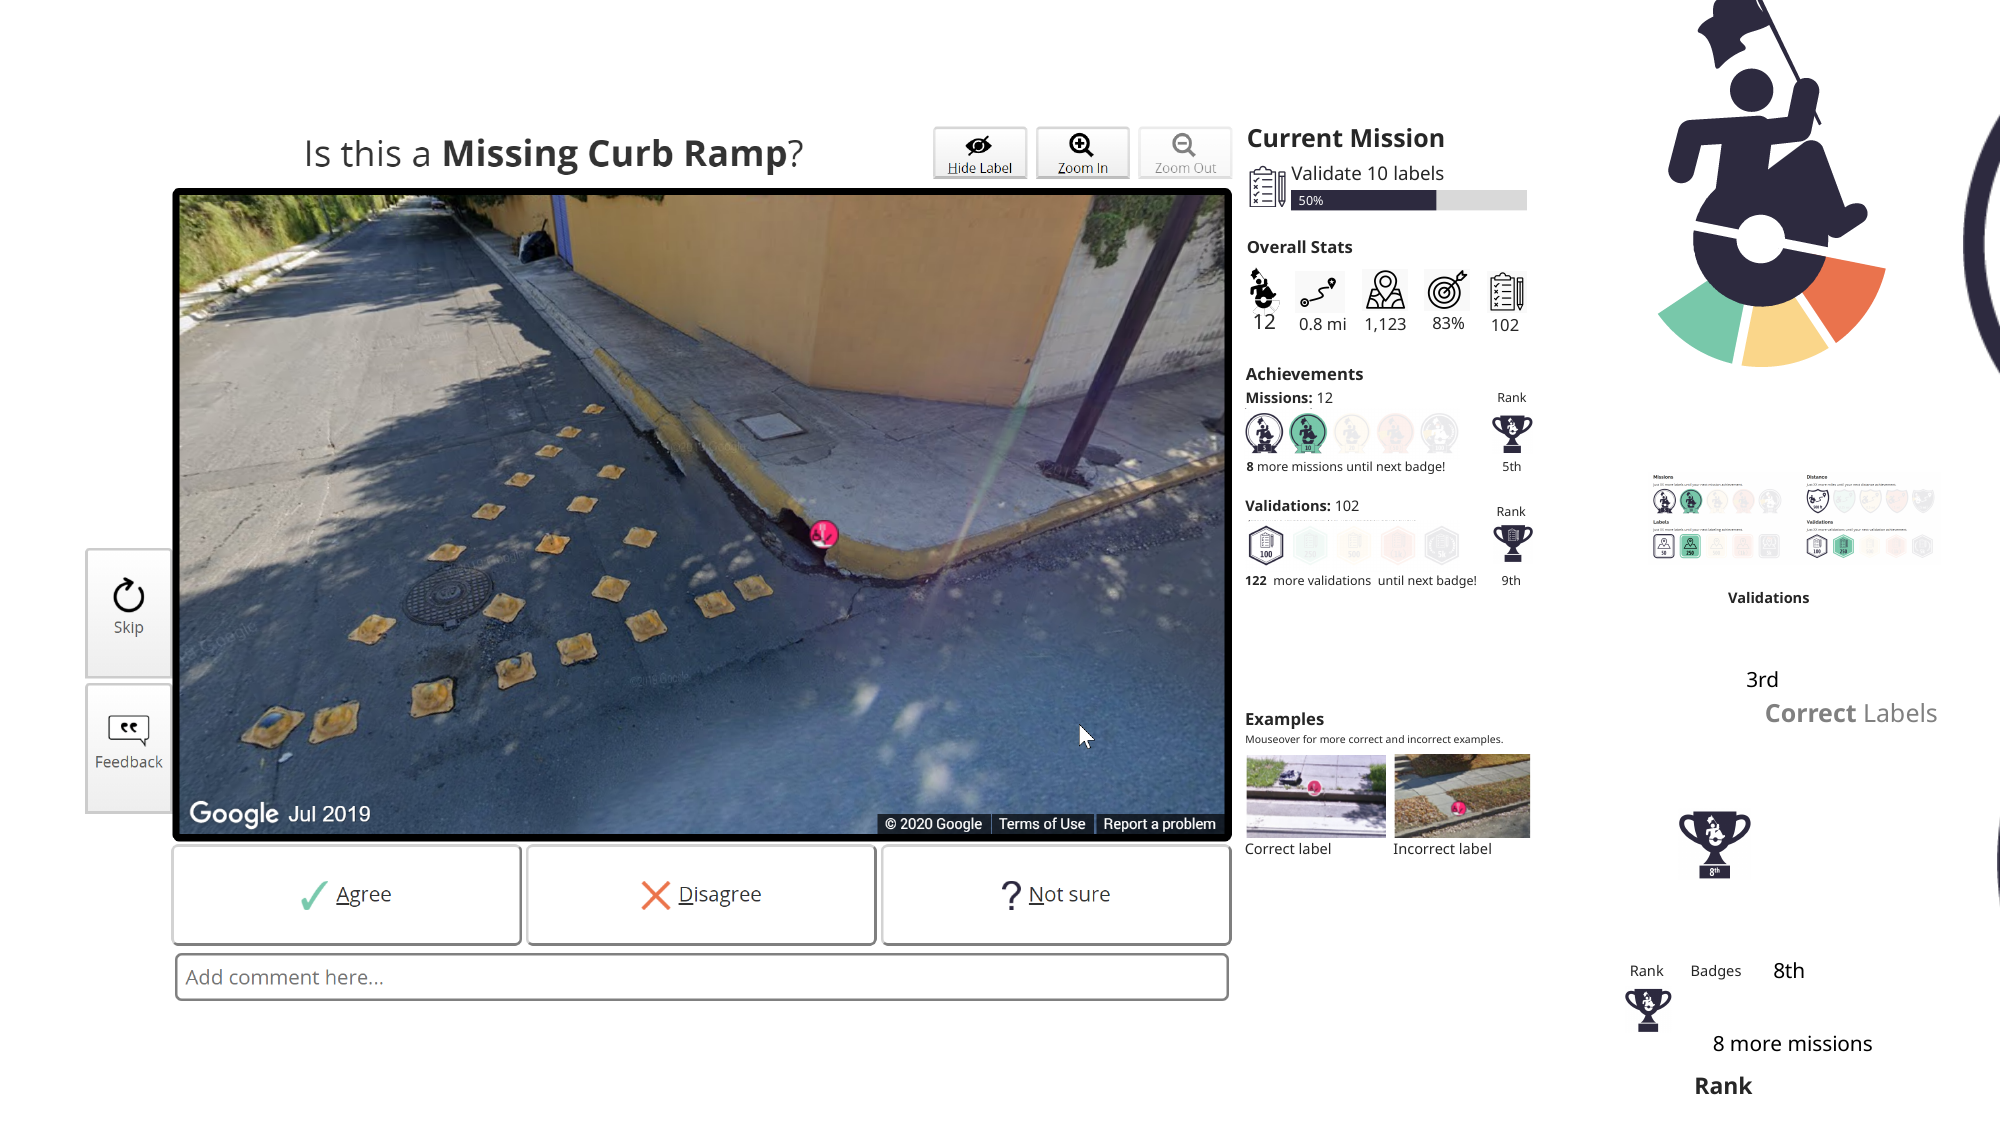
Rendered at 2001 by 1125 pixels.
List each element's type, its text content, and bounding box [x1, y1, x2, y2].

picture [1657, 0, 1886, 367]
text_box Validations [1725, 581, 1813, 614]
text_box Correct Labels [1750, 690, 1997, 735]
picture [1492, 413, 1533, 454]
picture [1493, 523, 1533, 565]
picture [1963, 0, 2000, 525]
text_box Incorrect label [1393, 832, 1495, 865]
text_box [1249, 266, 1528, 347]
text_box 8 more missions [1695, 1023, 1890, 1063]
text_box Examples [1245, 701, 1496, 725]
text_box Overall Stats [1246, 229, 1498, 264]
text_box Correct label [1244, 832, 1347, 865]
text_box Rank [1479, 496, 1543, 527]
text_box Rank [1480, 382, 1544, 413]
text_box Achievements [1245, 356, 1496, 392]
text_box Rank [1622, 954, 1671, 987]
text_box Current Mission [1246, 115, 1498, 160]
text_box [1291, 190, 1527, 211]
picture [1648, 472, 1941, 565]
text_box 122 more validations until next badge! [1235, 565, 1492, 596]
text_box 9th [1492, 565, 1536, 596]
text_box Badges [1690, 954, 1766, 987]
picture [1625, 986, 1672, 1033]
text_box Rank [1694, 1063, 1945, 1107]
picture [17, 108, 1235, 1021]
text_box 8 more missions until next badge! [1235, 451, 1461, 482]
text_box 5th [1487, 451, 1537, 482]
picture [1244, 408, 1460, 460]
text_box Validations: 102 [1245, 488, 1365, 520]
text_box Validate 10 labels [1291, 153, 1465, 190]
text_box 3rd [1702, 659, 1824, 700]
picture [1394, 754, 1531, 838]
text_box Missions: 12 [1245, 392, 1341, 408]
text_box 8th [1728, 949, 1850, 990]
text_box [1245, 520, 1460, 572]
picture [1678, 808, 1751, 880]
text_box Mouseover for more correct and incorrect examples. [1245, 725, 1542, 754]
picture [1246, 755, 1386, 838]
picture [1246, 165, 1289, 207]
